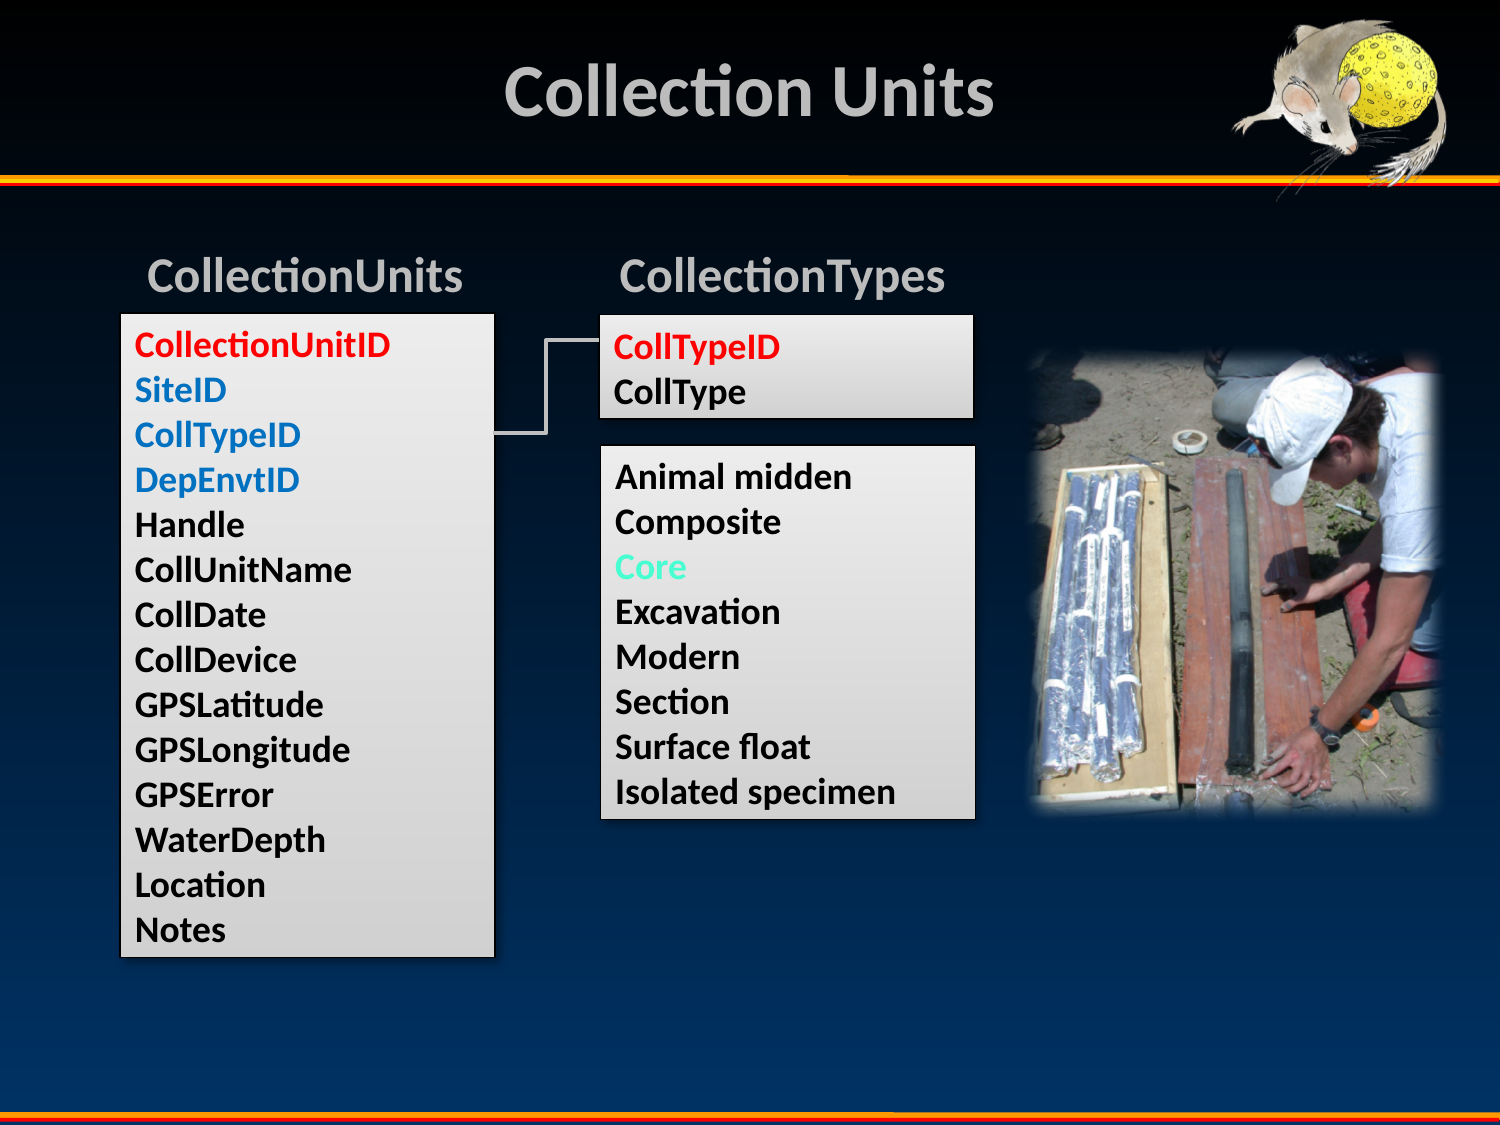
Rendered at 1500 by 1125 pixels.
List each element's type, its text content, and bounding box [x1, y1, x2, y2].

text_box Collection Units [489, 34, 1011, 139]
picture [1021, 343, 1448, 824]
text_box CollectionTypes [604, 235, 961, 311]
text_box CollectionUnitID SiteID CollTypeID DepEnvtID Handle CollUnitName CollDate CollDevice GPSLatitude GPSLongitude GPSError WaterDepth Location Notes [119, 312, 496, 958]
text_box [492, 339, 599, 434]
text_box CollTypeID CollType [598, 314, 975, 420]
text_box Animal midden Composite Core Excavation Modern Section Surface float Isolated specimen [600, 444, 976, 820]
text_box CollectionUnits [132, 235, 479, 311]
picture [1199, 0, 1500, 224]
